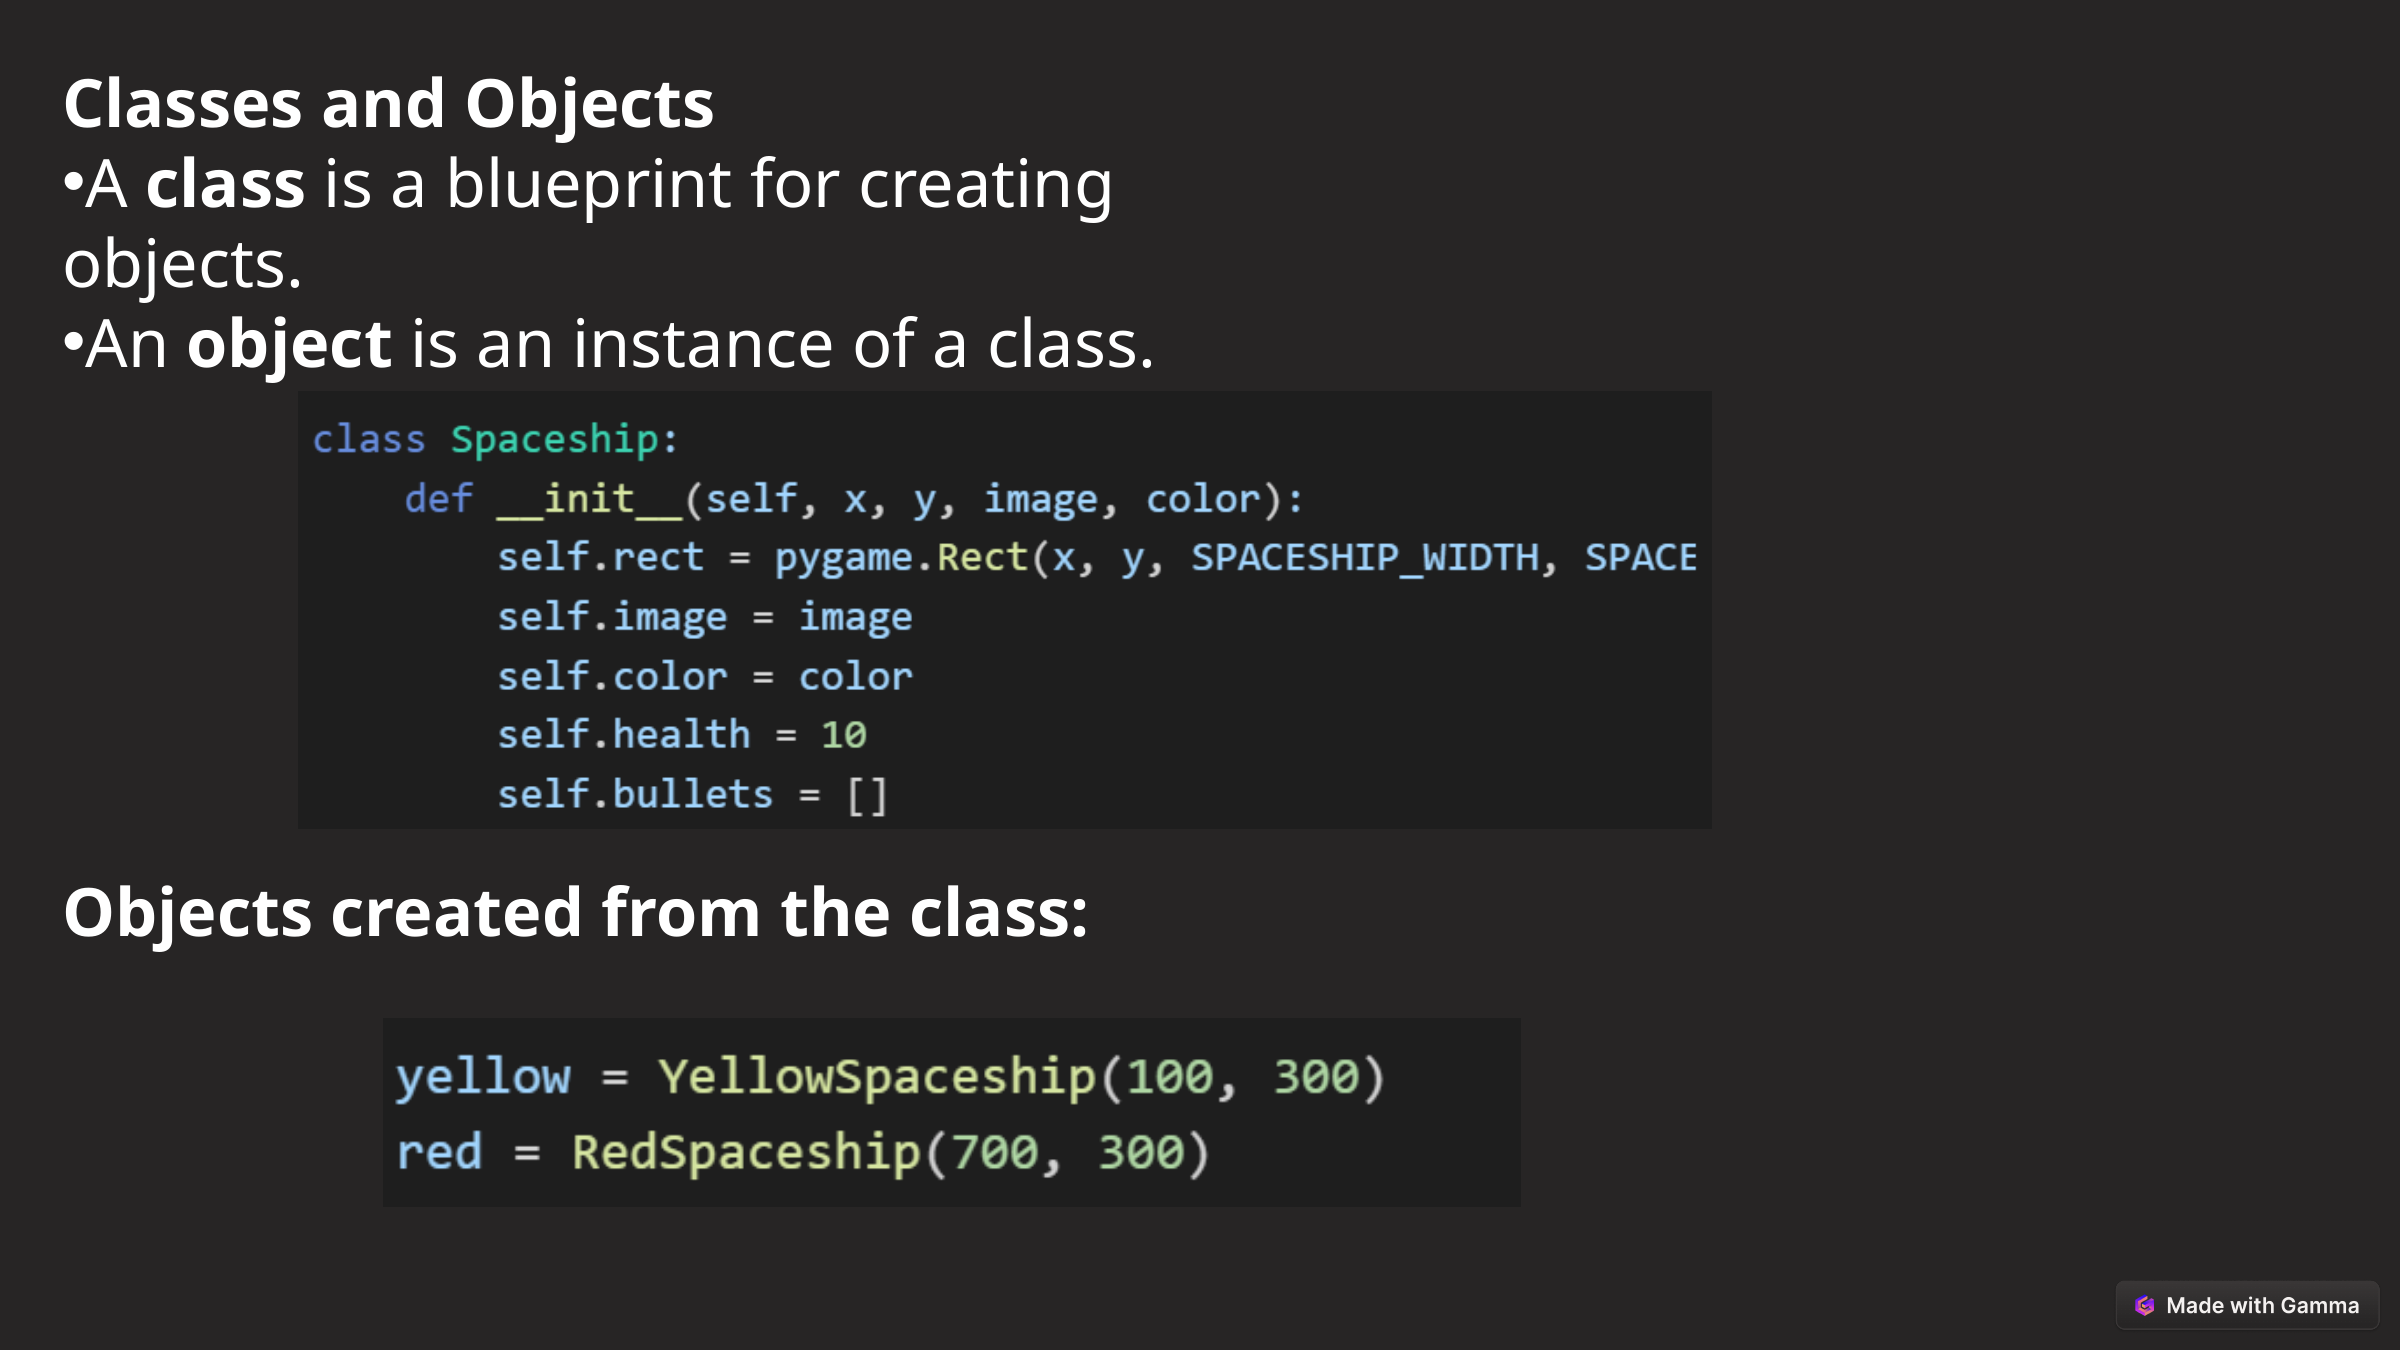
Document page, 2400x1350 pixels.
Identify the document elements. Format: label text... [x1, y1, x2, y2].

picture [2106, 1271, 2389, 1339]
picture [383, 1018, 1521, 1207]
text_box Classes and Objects A class is a blueprint for creating objects. An object is an instance of a class. [47, 53, 1285, 388]
text_box Objects created from the class: [47, 862, 1119, 1038]
picture [298, 391, 1712, 829]
